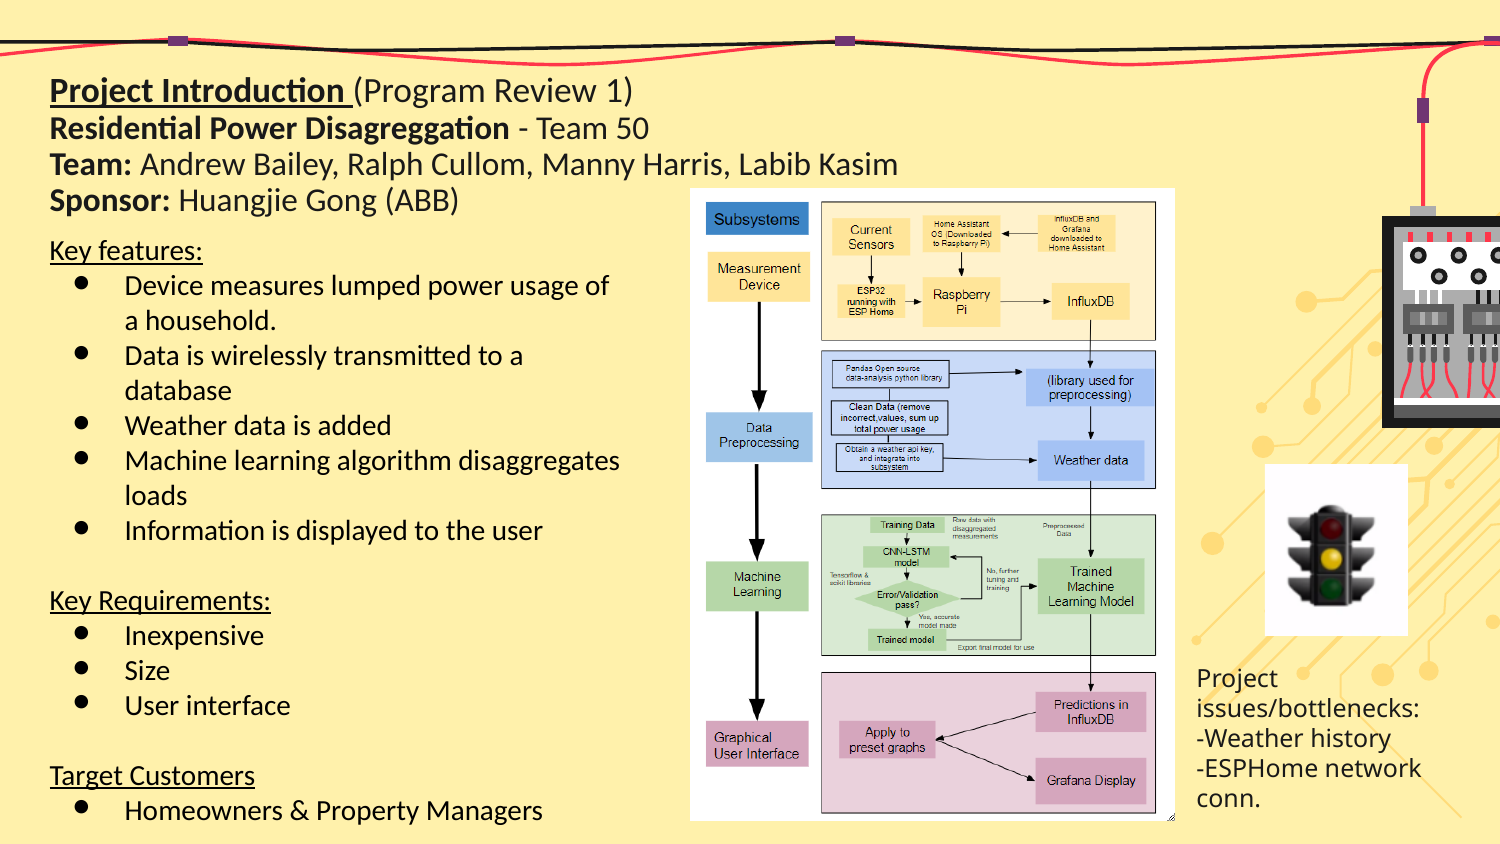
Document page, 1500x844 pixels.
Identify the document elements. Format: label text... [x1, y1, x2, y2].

picture [1264, 464, 1409, 636]
list Key features: Device measures lumped power usage of a household. Data is wirelessly transmitted to a database Weather data is added Machine learning algorithm disaggregates loads Information is displayed to the user Key Requirements: Inexpensive Size User interface Target Customers Homeowners & Property Managers [34, 216, 640, 833]
title Project Introduction (Program Review 1) Residential Power Disagreggation - Team 50 Team: Andrew Bailey, Ralph Cullom, Manny Harris, Labib Kasim Sponsor: Huangjie Gong (ABB) [34, 57, 1041, 229]
picture [690, 188, 1175, 822]
text_box Project issues/bottlenecks: -Weather history -ESPHome network conn. [1181, 647, 1492, 778]
